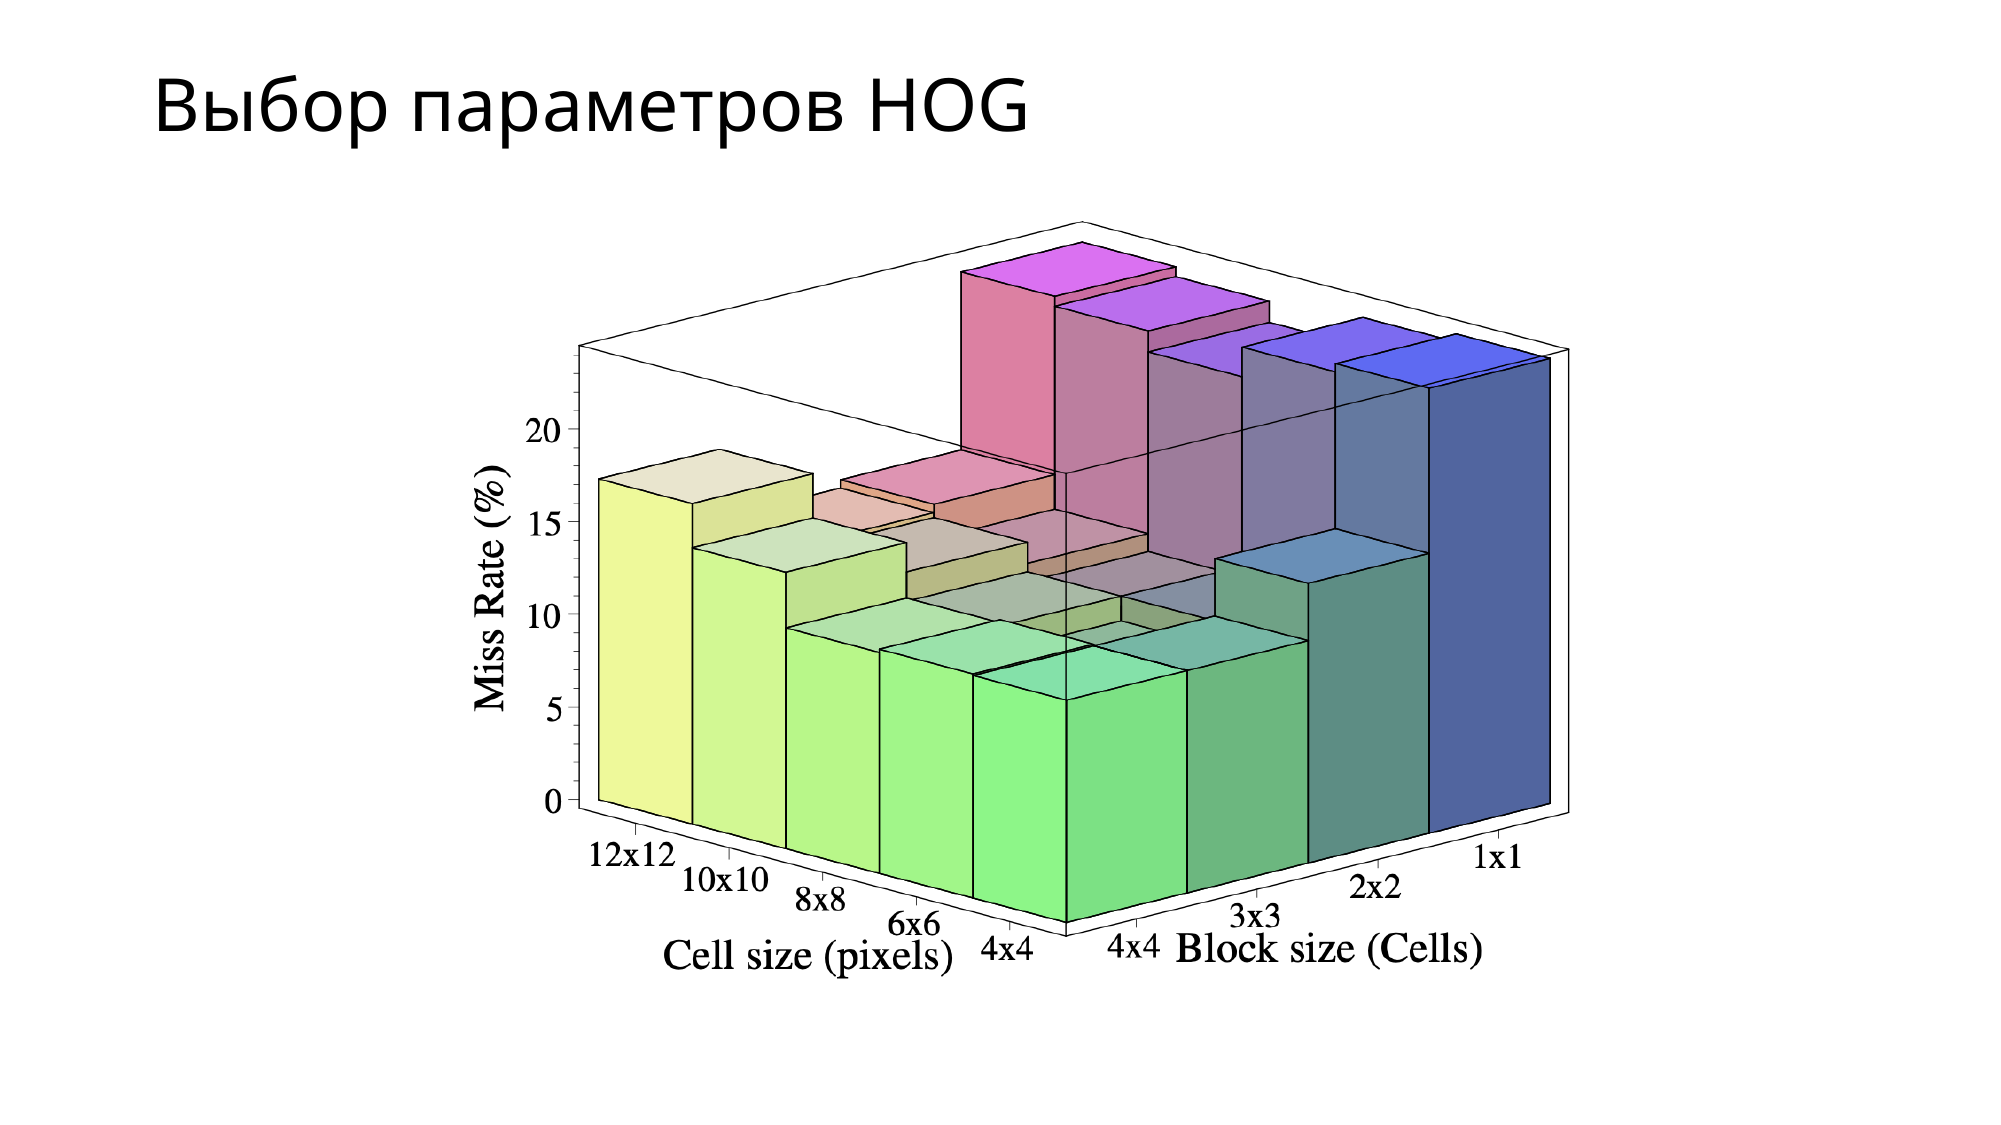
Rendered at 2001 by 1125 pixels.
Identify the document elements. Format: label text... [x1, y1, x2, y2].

title Выбор параметров HOG [137, 59, 1863, 155]
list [428, 199, 1630, 1020]
